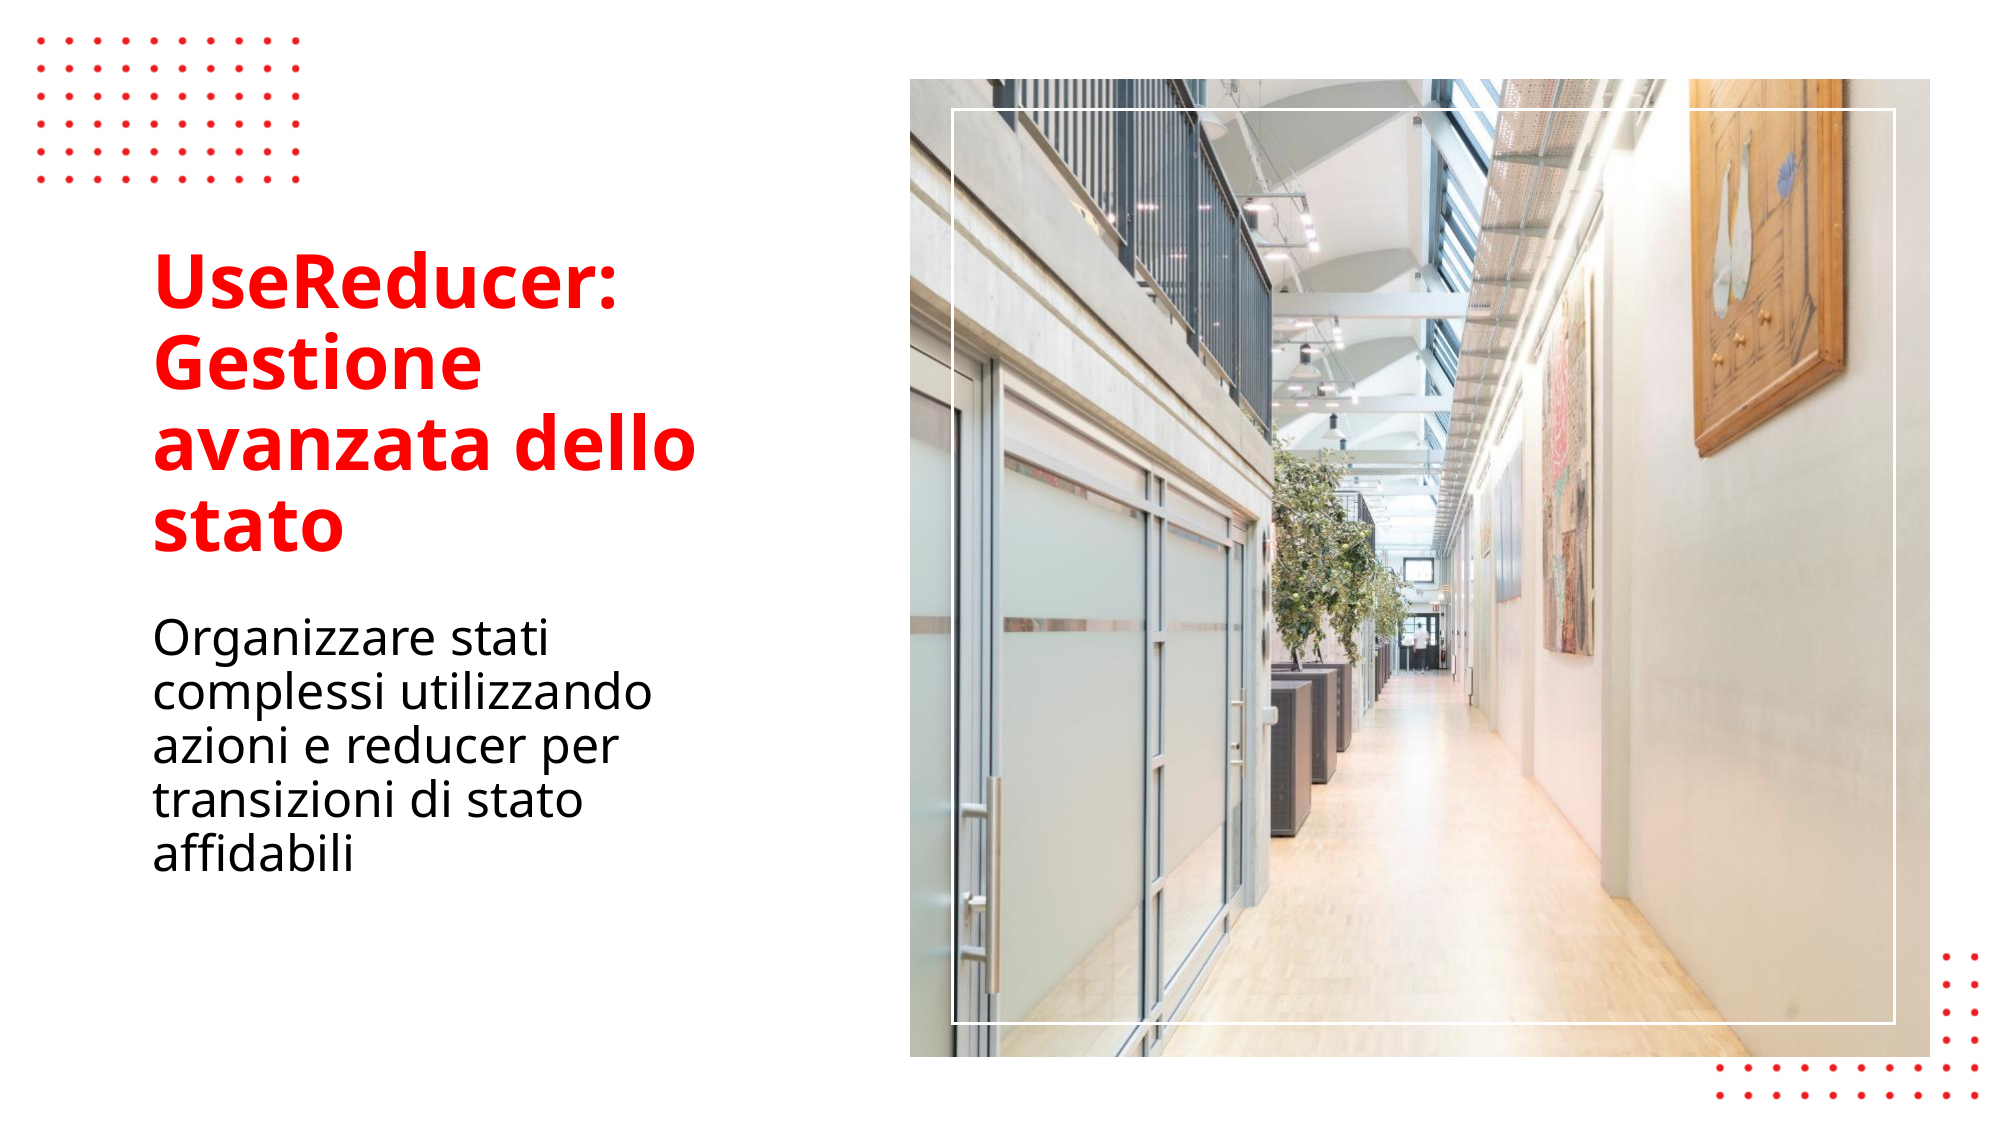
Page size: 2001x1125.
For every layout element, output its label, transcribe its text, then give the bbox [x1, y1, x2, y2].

list Organizzare stati complessi utilizzando azioni e reducer per transizioni di stato affidabili [137, 604, 794, 1057]
title UseReducer: Gestione avanzata dello stato [137, 236, 794, 550]
picture [19, 21, 320, 208]
picture [910, 79, 1999, 1124]
